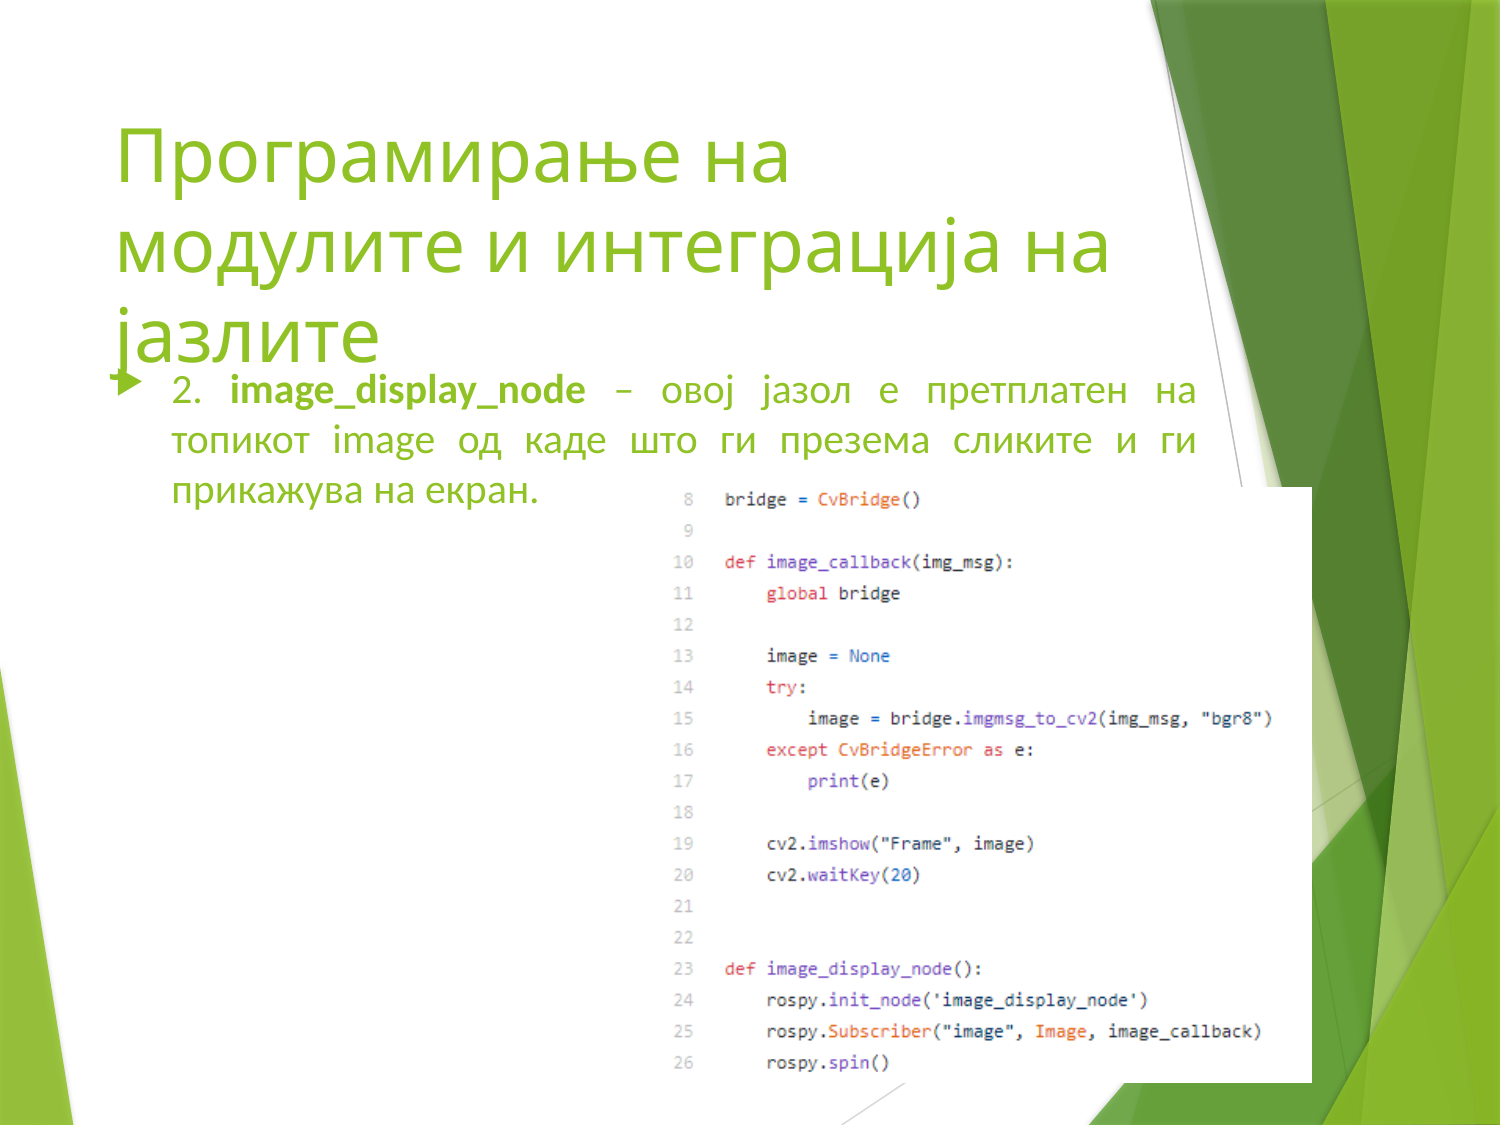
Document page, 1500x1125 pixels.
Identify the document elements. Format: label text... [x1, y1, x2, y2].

list 2. image_display_node – овој јазол е претплатен на топикот image од каде што ги презема сликите и ги прикажува на екран. [99, 354, 1213, 992]
title Програмирање на модулите и интеграција на јазлите [99, 99, 1142, 317]
picture [657, 486, 1312, 1084]
